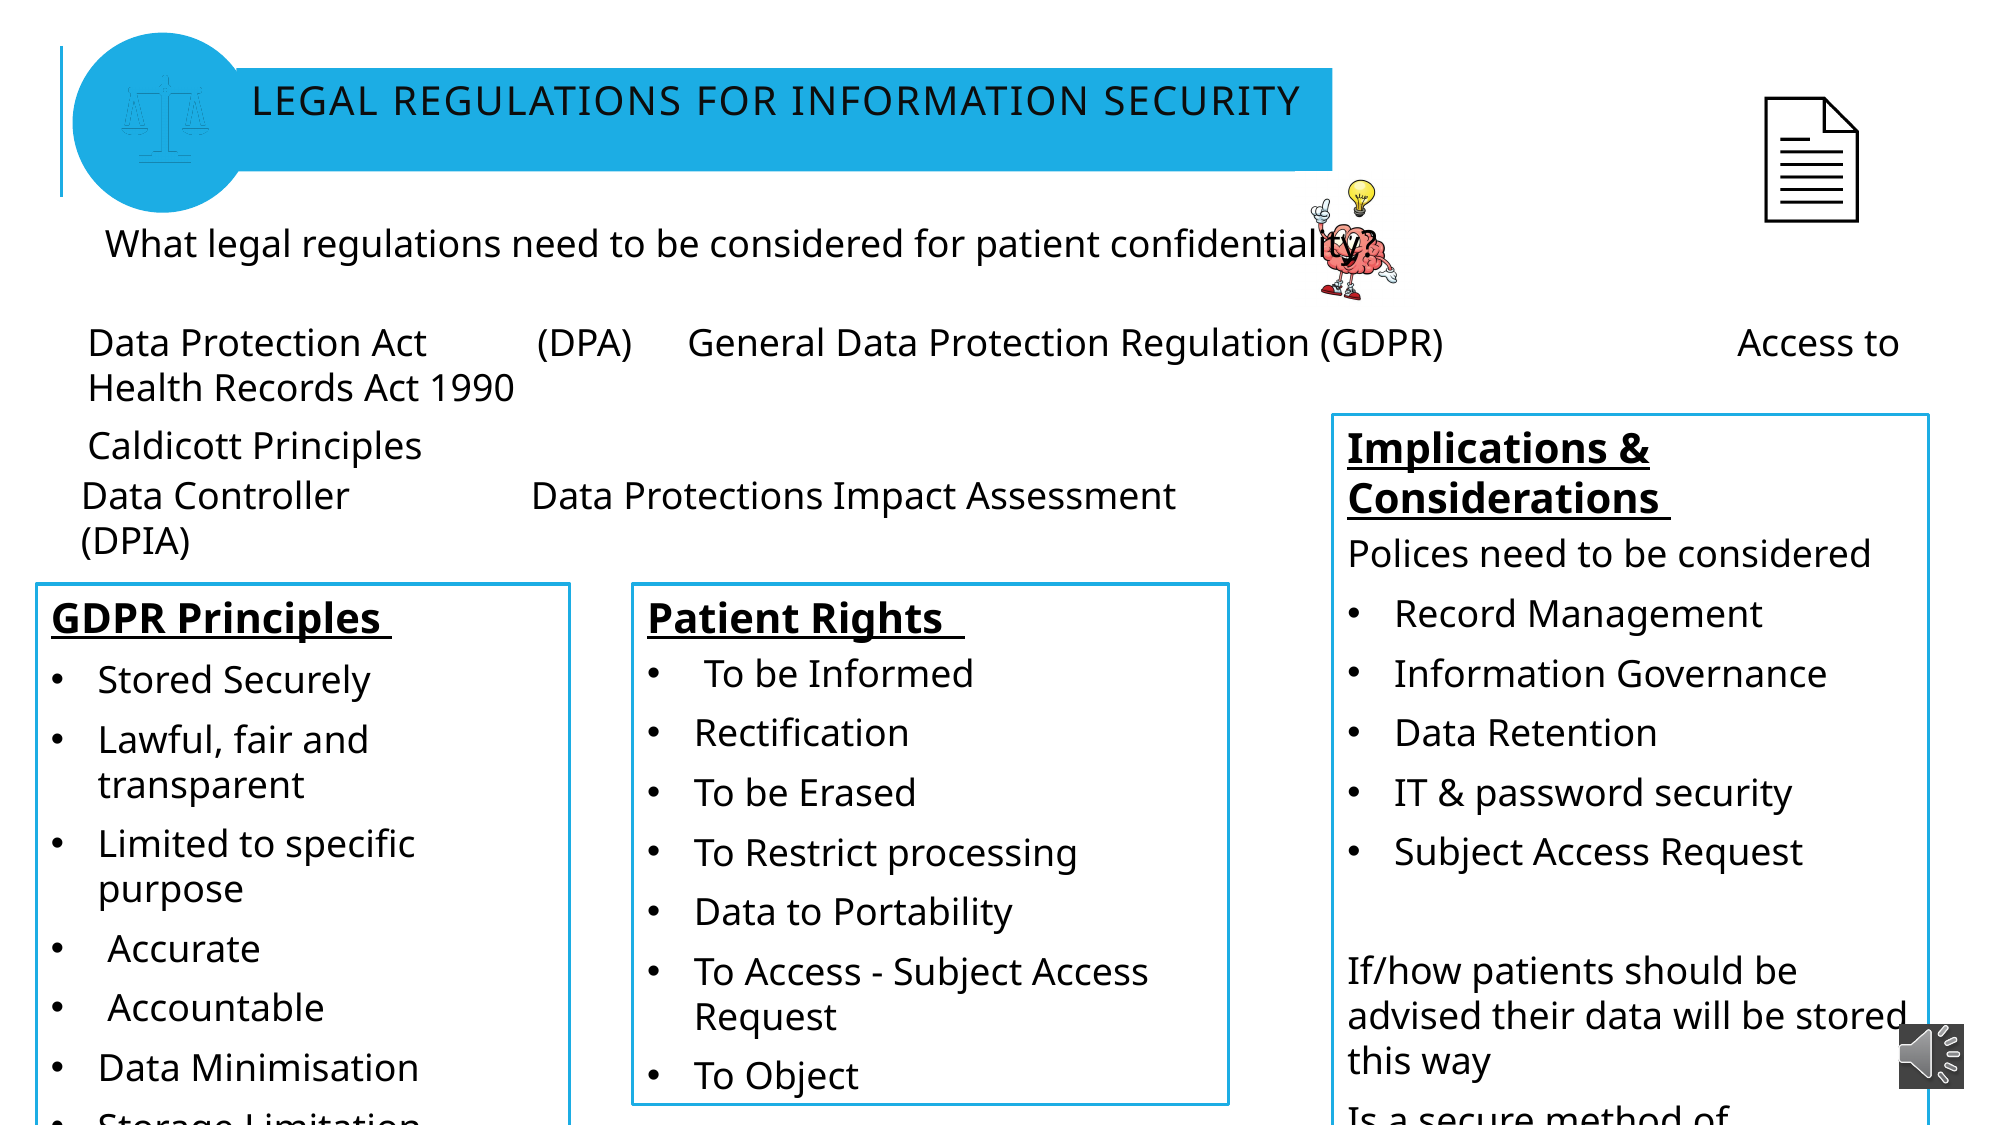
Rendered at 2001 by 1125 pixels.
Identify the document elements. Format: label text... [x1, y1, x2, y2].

text_box LEGAL REGULATIONS FOR INFORMATION SECURITY [236, 68, 1333, 172]
picture [1295, 171, 1415, 308]
text_box Patient Rights To be Informed Rectification To be Erased To Restrict processing Data to Portability To Access - Subject Access Request To Object [632, 583, 1229, 1105]
text_box Data Controller Data Protections Impact Assessment (DPIA) [66, 464, 1269, 570]
text_box [112, 66, 218, 171]
text_box What legal regulations need to be considered for patient confidentiality? [90, 212, 1288, 273]
text_box GDPR Principles Stored Securely Lawful, fair and transparent Limited to specific purpose Accurate Accountable Data Minimisation Storage Limitation [36, 583, 570, 1125]
text_box [72, 32, 253, 212]
picture [1897, 1022, 1965, 1090]
text_box Implications & Considerations Polices need to be considered Record Management Information Governance Data Retention IT & password security Subject Access Request If/how patients should be advised their data will be stored this way Is a secure method of communication being used [1332, 475, 1929, 1125]
picture [1735, 84, 1887, 235]
text_box Data Protection Act (DPA) General Data Protection Regulation (GDPR) Access to Health Records Act 1990 Caldicott Principles [72, 311, 1929, 475]
